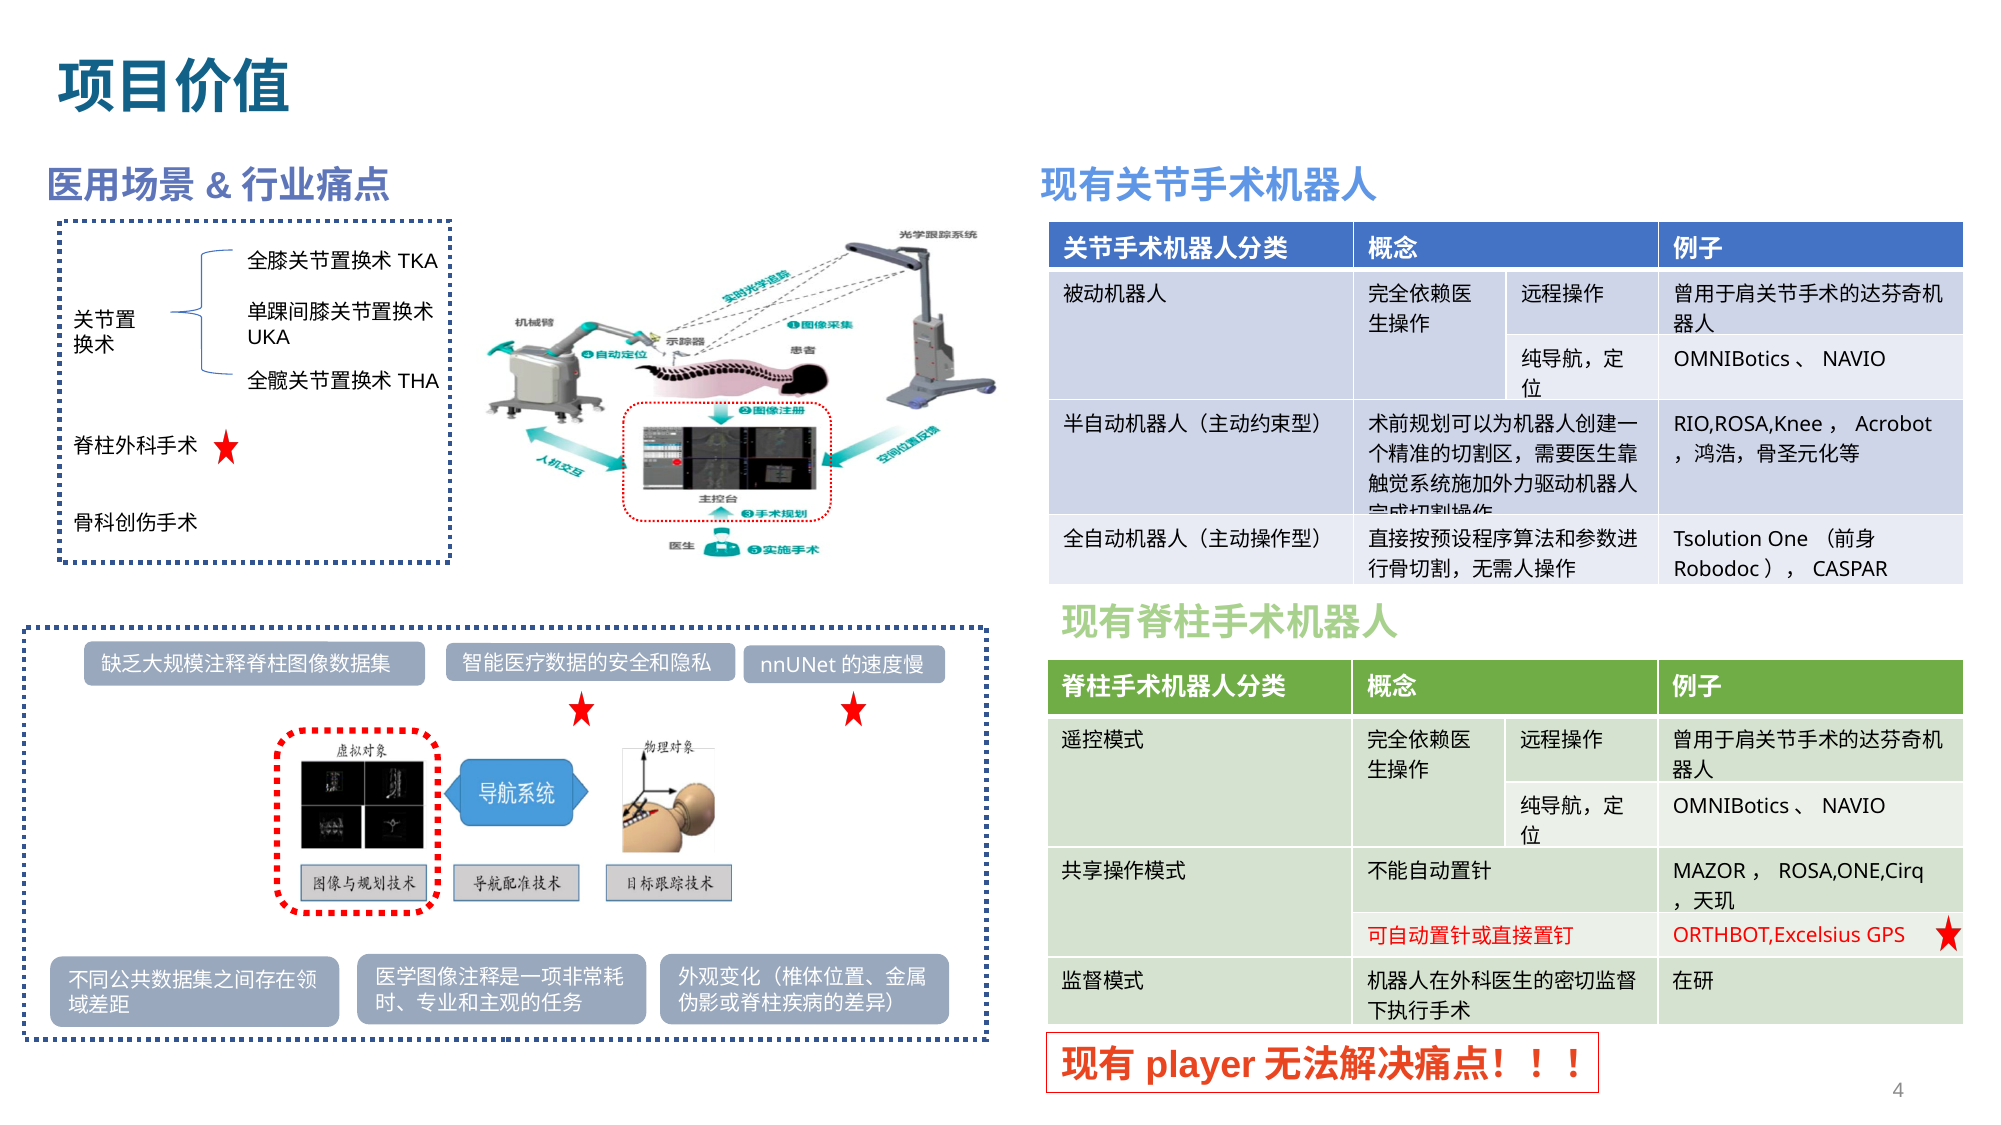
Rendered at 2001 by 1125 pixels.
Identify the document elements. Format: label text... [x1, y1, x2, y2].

text_box [58, 520, 451, 563]
picture [461, 216, 1027, 563]
picture [211, 425, 241, 469]
text_box 项目价值 [42, 41, 306, 127]
table_cell Tsolution One（前身Robodoc），CASPAR [1659, 515, 1963, 584]
text_box 现有脊柱手术机器人 [1046, 590, 1886, 651]
table_header 例子 [1659, 660, 1963, 714]
table_cell 被动机器人 [1049, 272, 1353, 399]
text_box 医用场景&行业痛点 [31, 153, 406, 214]
picture [1933, 911, 1964, 955]
table_cell 曾用于肩关节手术的达芬奇机器人 [1659, 719, 1963, 781]
table_cell MAZOR，ROSA,ONE,Cirq，天玑 [1659, 848, 1963, 912]
table_cell 可自动置针或直接置钉 [1353, 913, 1657, 956]
table_cell OMNIBotics、NAVIO [1659, 335, 1963, 399]
table_cell ORTHBOT,Excelsius GPS [1659, 913, 1963, 956]
text_box [58, 220, 451, 242]
table_cell 远程操作 [1506, 719, 1657, 781]
picture [838, 687, 869, 730]
table_cell 不能自动置针 [1353, 848, 1657, 912]
table_cell 曾用于肩关节手术的达芬奇机器人 [1659, 272, 1963, 334]
picture [290, 687, 736, 904]
table_header 概念 [1353, 660, 1657, 714]
table_header 关节手术机器人分类 [1049, 222, 1353, 267]
text_box 现有关节手术机器人 [1025, 154, 1839, 214]
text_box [59, 240, 461, 521]
table_cell 术前规划可以为机器人创建一个精准的切割区，需要医生靠触觉系统施加外力驱动机器人完成切割操作 [1354, 400, 1658, 514]
table_cell 机器人在外科医生的密切监督下执行手术 [1353, 958, 1657, 1024]
table_header 例子 [1659, 222, 1963, 267]
table_cell 全自动机器人（主动操作型） [1049, 515, 1353, 584]
table_cell 监督模式 [1048, 958, 1351, 1024]
text_box [23, 626, 987, 1040]
table_cell RIO,ROSA,Knee，Acrobot，鸿浩，骨圣元化等 [1659, 400, 1963, 514]
table_cell 在研 [1659, 958, 1963, 1024]
table_header 脊柱手术机器人分类 [1048, 660, 1351, 714]
text_box 现有player无法解决痛点！！！ [1046, 1032, 1599, 1093]
table_cell 半自动机器人（主动约束型） [1049, 400, 1353, 514]
table_cell 遥控模式 [1048, 719, 1351, 846]
table_cell 纯导航，定位 [1507, 335, 1658, 399]
table_cell OMNIBotics、NAVIO [1659, 783, 1963, 846]
table_cell 纯导航，定位 [1506, 783, 1657, 846]
table_cell 完全依赖医生操作 [1353, 719, 1504, 846]
table_cell 远程操作 [1507, 272, 1658, 334]
slide_number 4 [1476, 1062, 1920, 1115]
table_cell 完全依赖医生操作 [1354, 272, 1505, 399]
table_cell 直接按预设程序算法和参数进行骨切割，无需人操作 [1354, 515, 1658, 584]
table_cell 共享操作模式 [1048, 848, 1351, 956]
table_header 概念 [1354, 222, 1658, 267]
